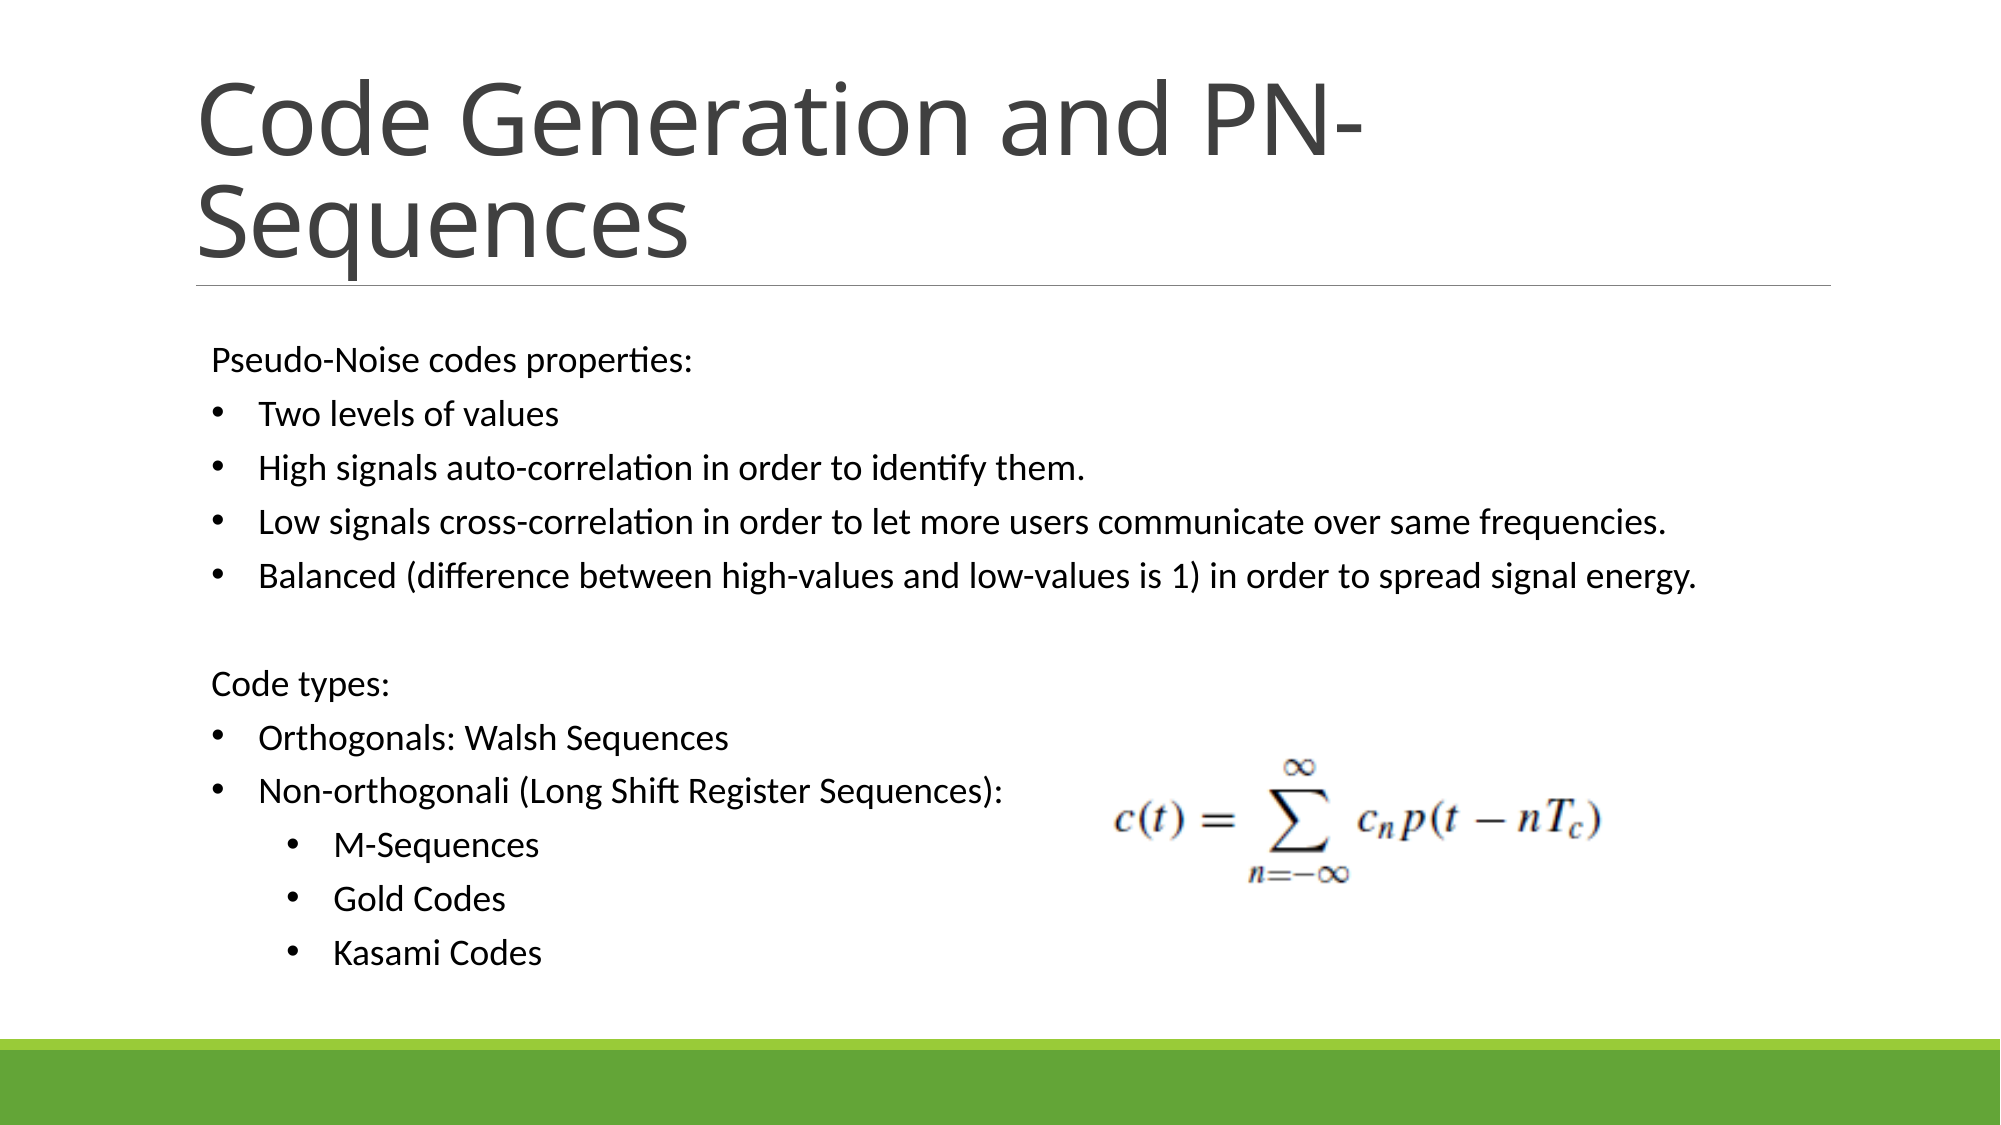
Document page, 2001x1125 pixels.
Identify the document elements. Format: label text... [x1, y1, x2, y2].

text_box Pseudo-Noise codes properties: Two levels of values High signals auto-correlation in order to identify them. Low signals cross-correlation in order to let more users communicate over same frequencies. Balanced (difference between high-values and low-values is 1) in order to spread signal energy. Code types: Orthogonals: Walsh Sequences Non-orthogonali (Long Shift Register Sequences): M-Sequences Gold Codes Kasami Codes [196, 318, 1909, 1035]
title Code Generation and PN-Sequences [180, 47, 1830, 285]
picture [1052, 738, 1635, 903]
